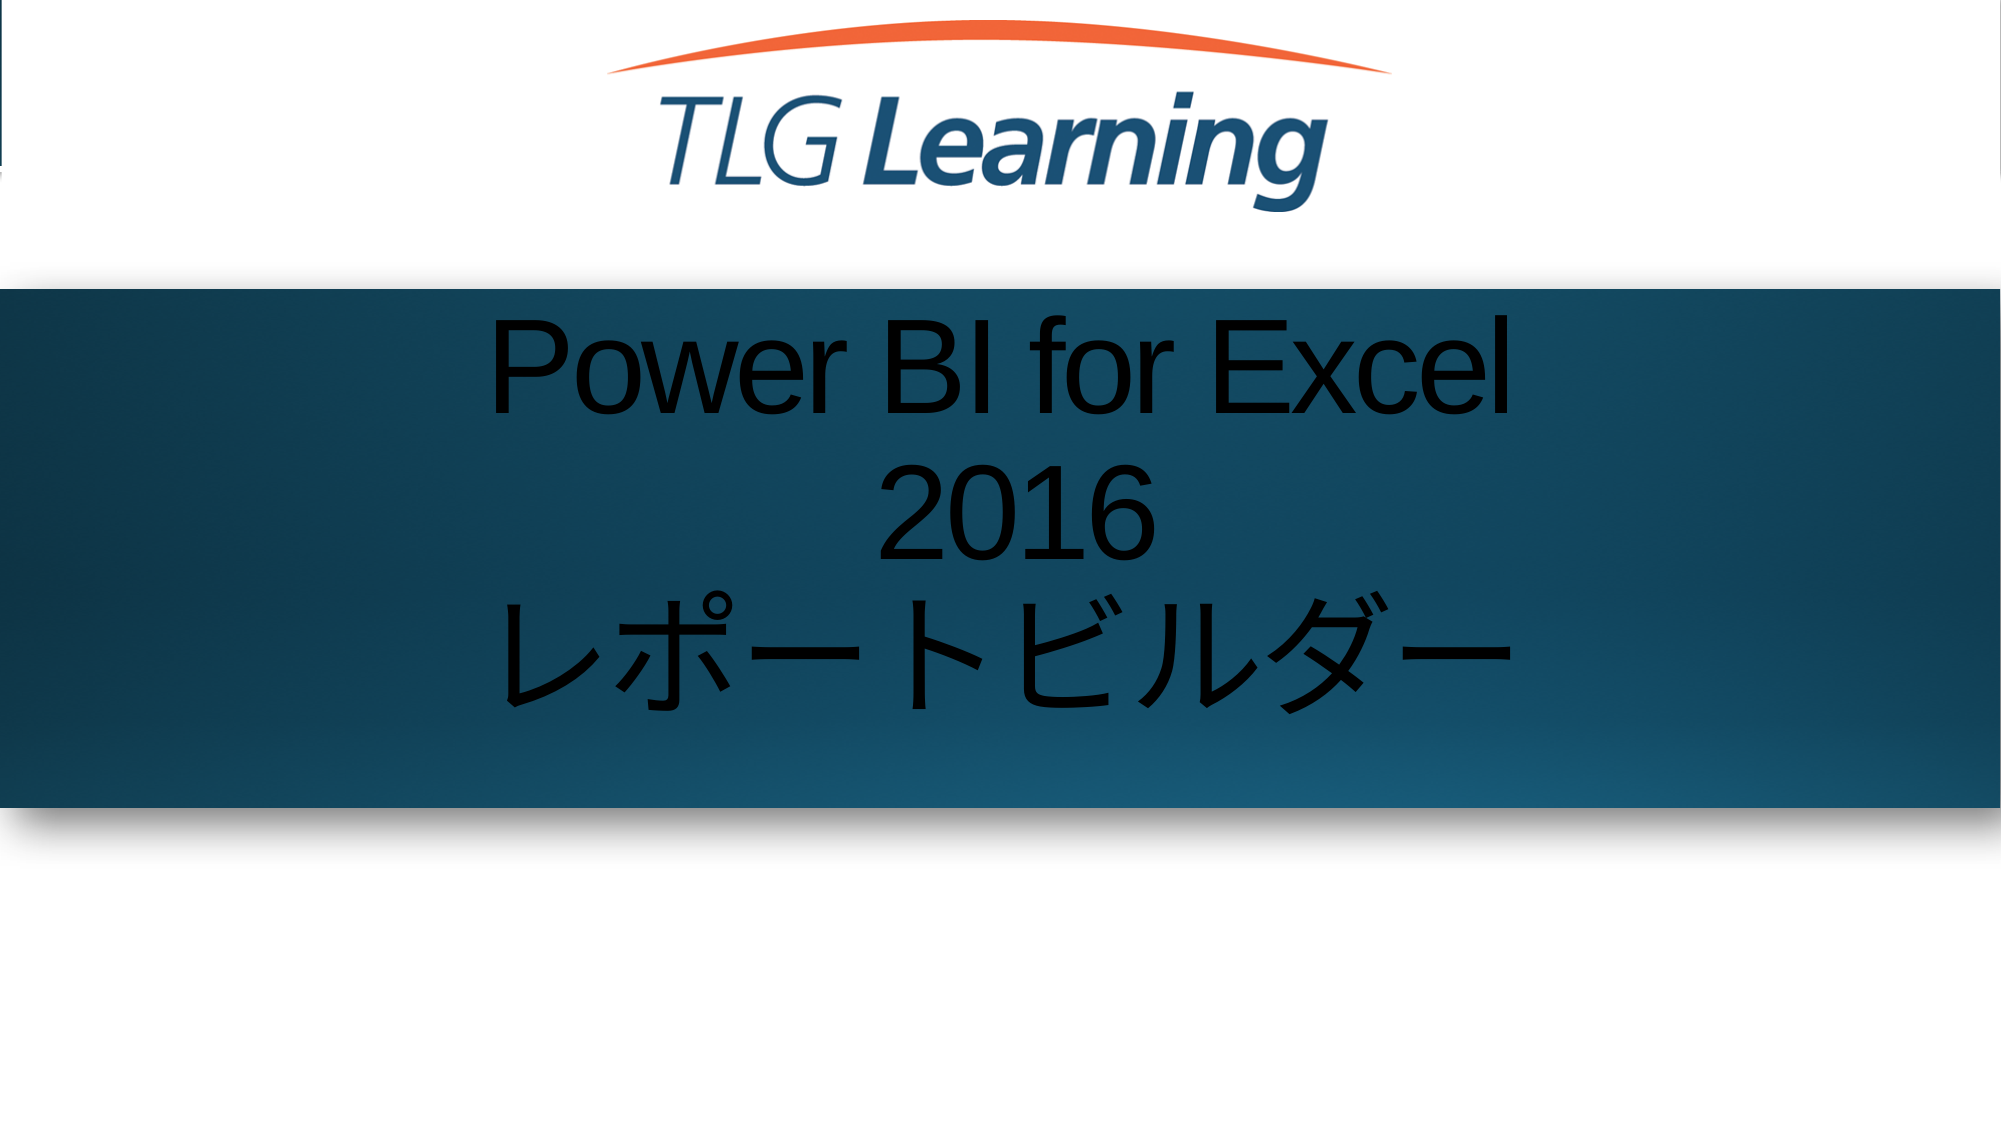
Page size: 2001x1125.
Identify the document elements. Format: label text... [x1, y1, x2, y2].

title Power BI for Excel 2016 レポートビルダー [282, 289, 1720, 743]
picture [0, 289, 2001, 808]
picture [607, 20, 1392, 212]
